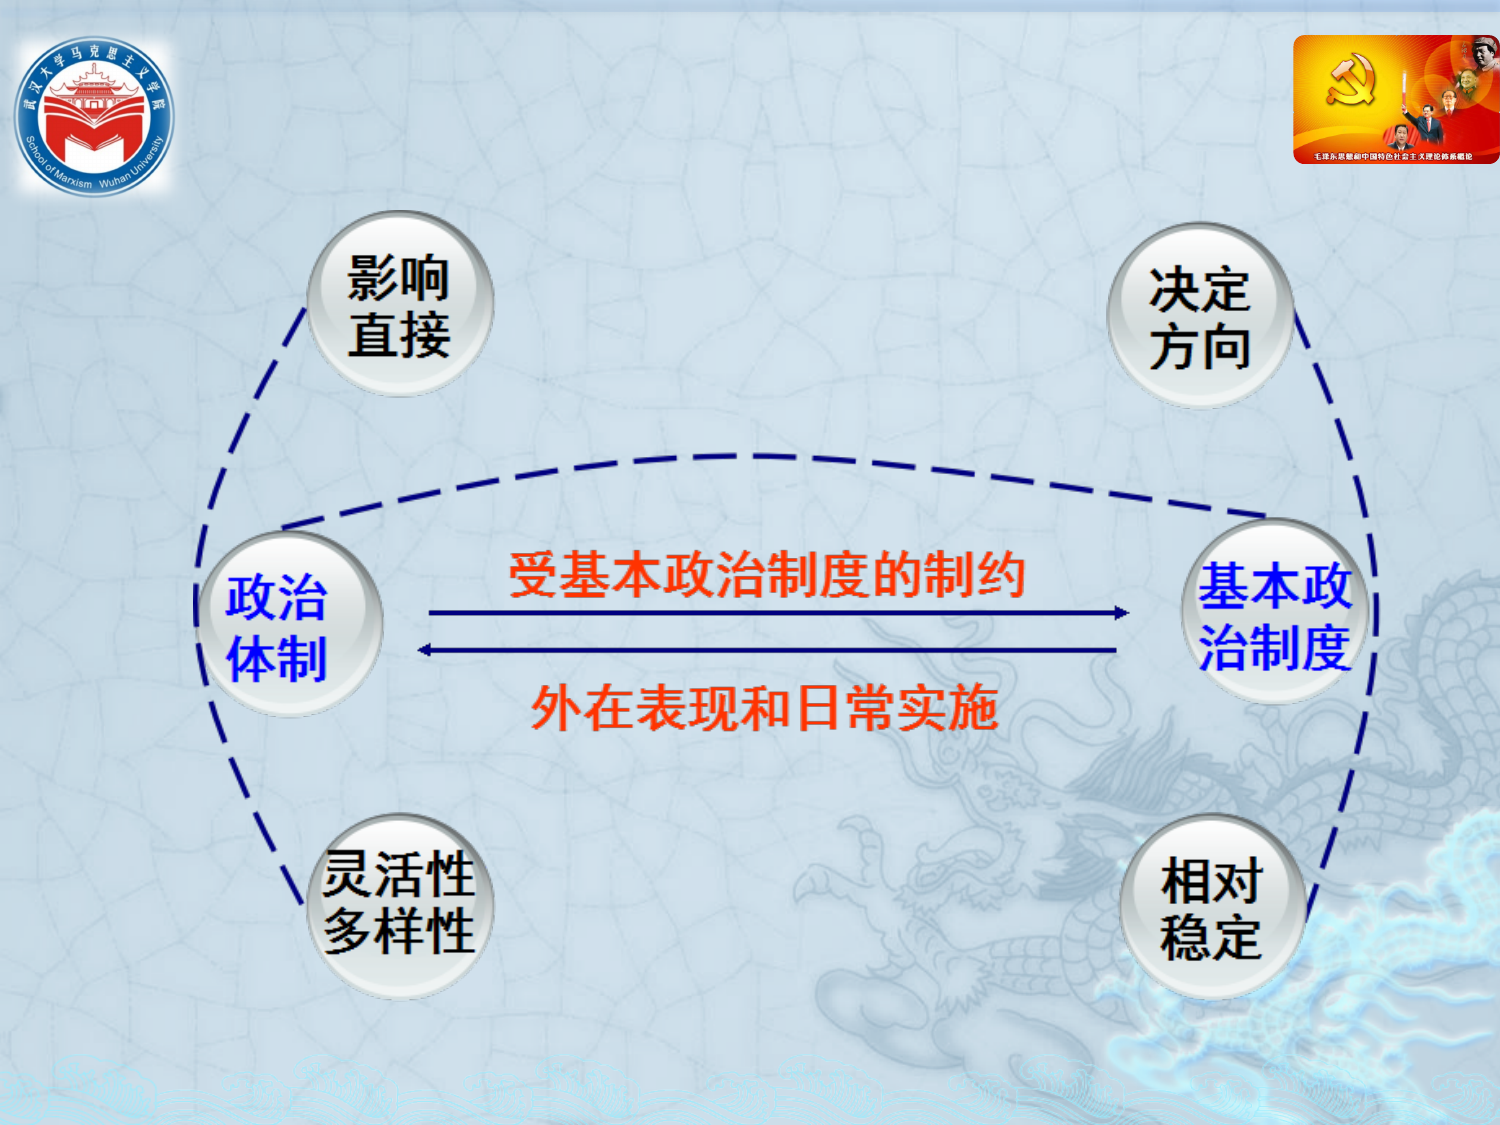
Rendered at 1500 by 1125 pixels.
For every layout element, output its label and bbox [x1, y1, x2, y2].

list [193, 210, 1384, 1006]
picture [28, 51, 161, 183]
picture [1293, 35, 1500, 164]
